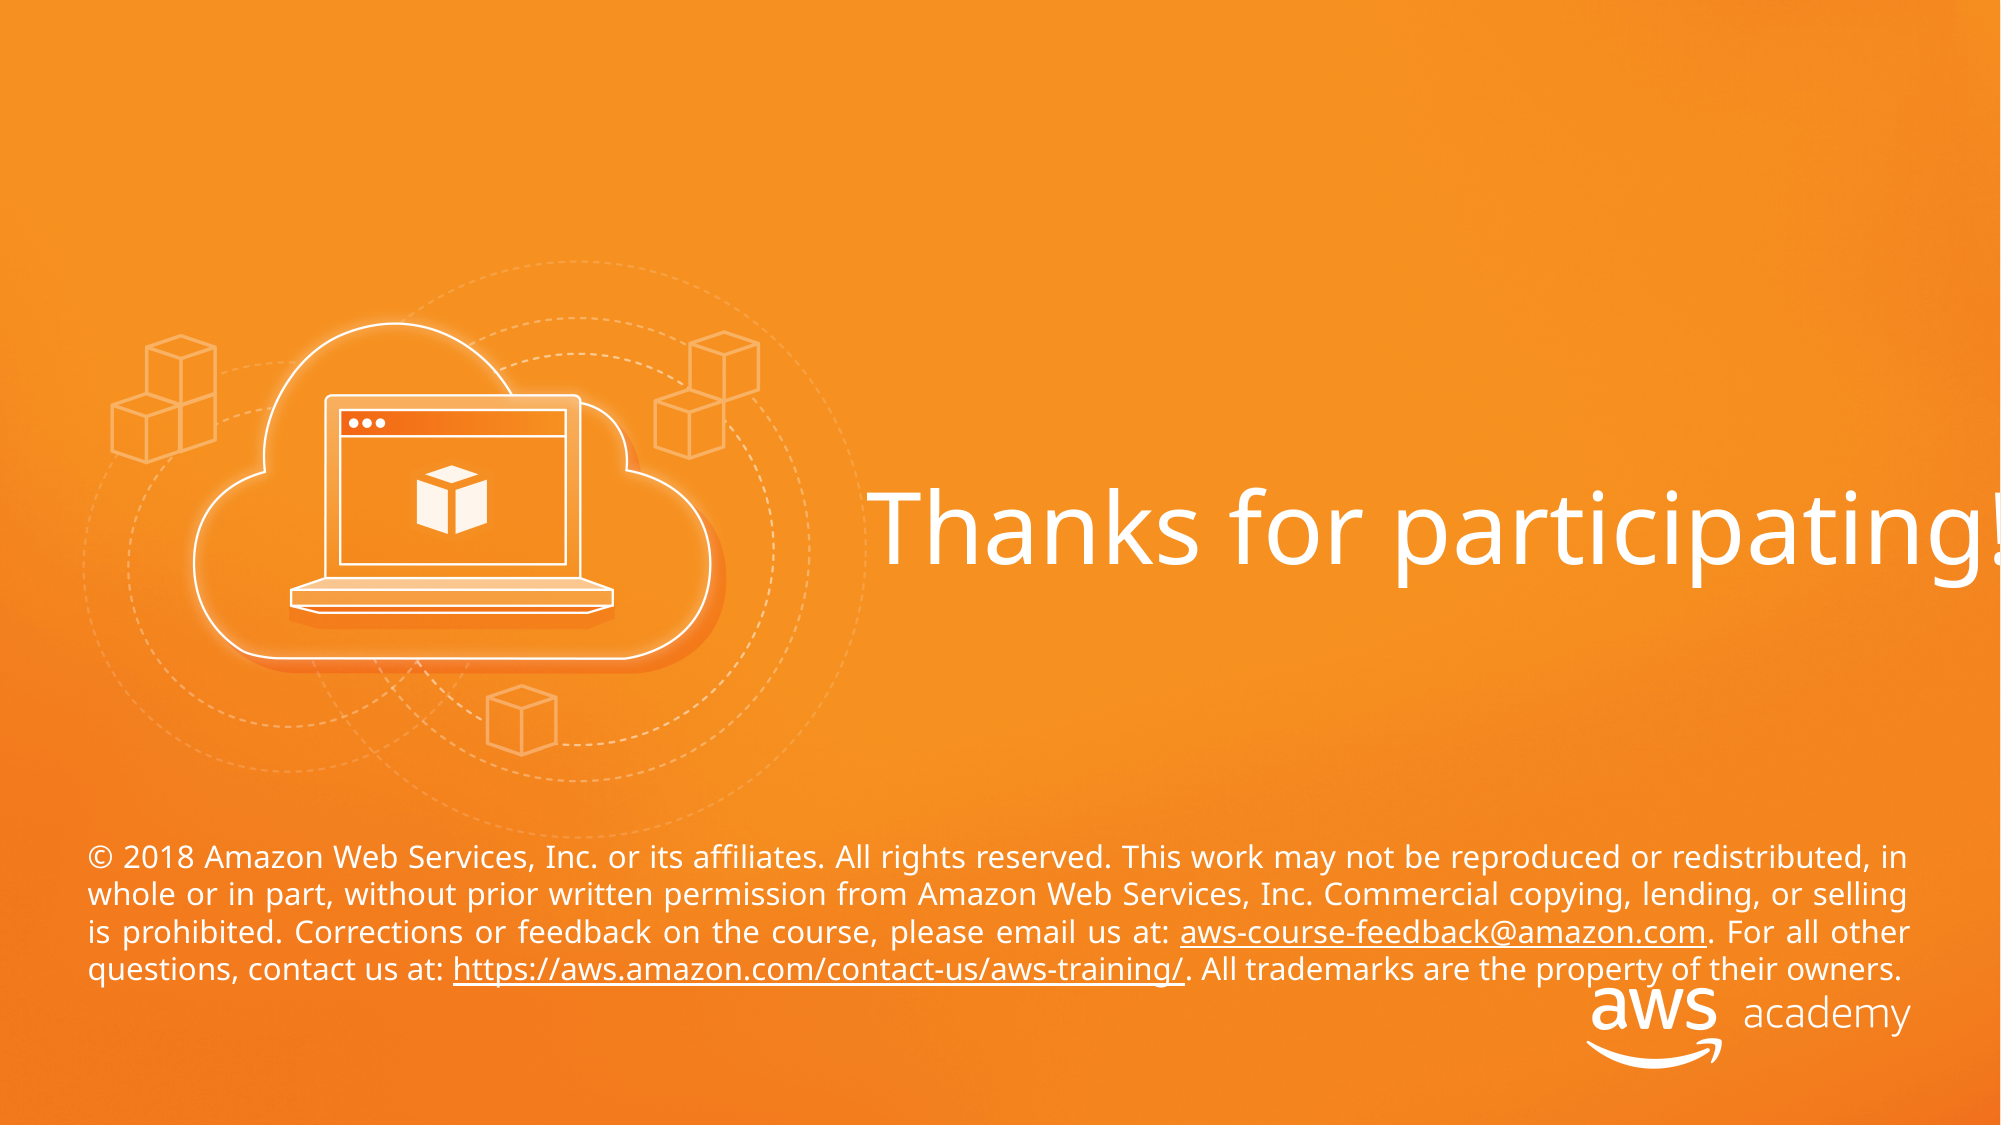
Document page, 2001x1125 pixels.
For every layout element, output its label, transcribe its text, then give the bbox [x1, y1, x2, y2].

title Thanks for participating! [851, 457, 2000, 595]
text_box © 2018 Amazon Web Services, Inc. or its affiliates. All rights reserved. This work may not be reproduced or redistributed, in whole or in part, without prior written permission from Amazon Web Services, Inc. Commercial copying, lending, or selling is prohibited. Corrections or feedback on the course, please email us at: aws-course-feedback@amazon.com. For all other questions, contact us at: https://aws.amazon.com/contact-us/aws-training/. All trademarks are the property of their owners. [72, 829, 1926, 1032]
picture [0, 0, 2000, 1125]
